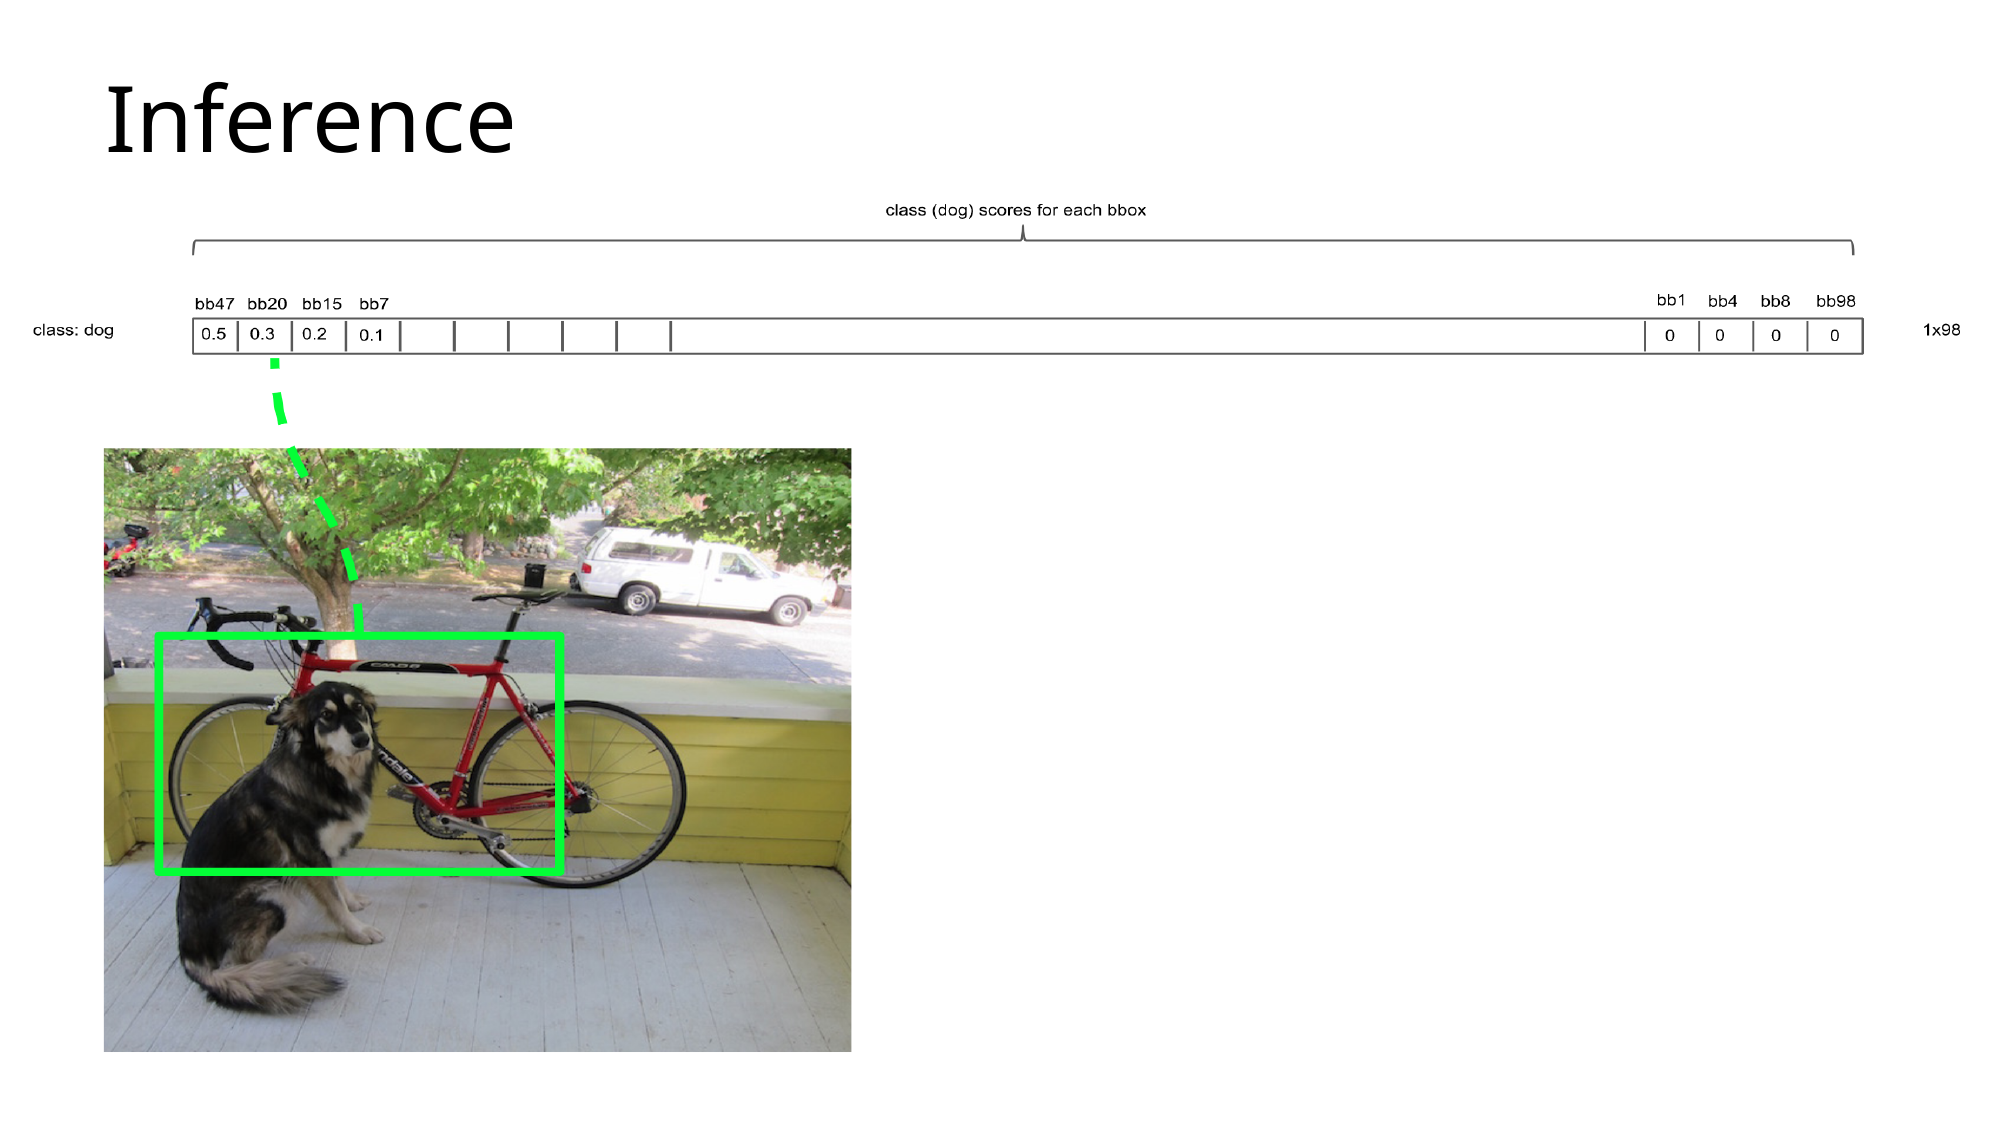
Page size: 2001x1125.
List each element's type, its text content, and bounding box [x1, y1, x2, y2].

title Inference [90, 31, 1816, 169]
picture [0, 169, 2000, 1068]
